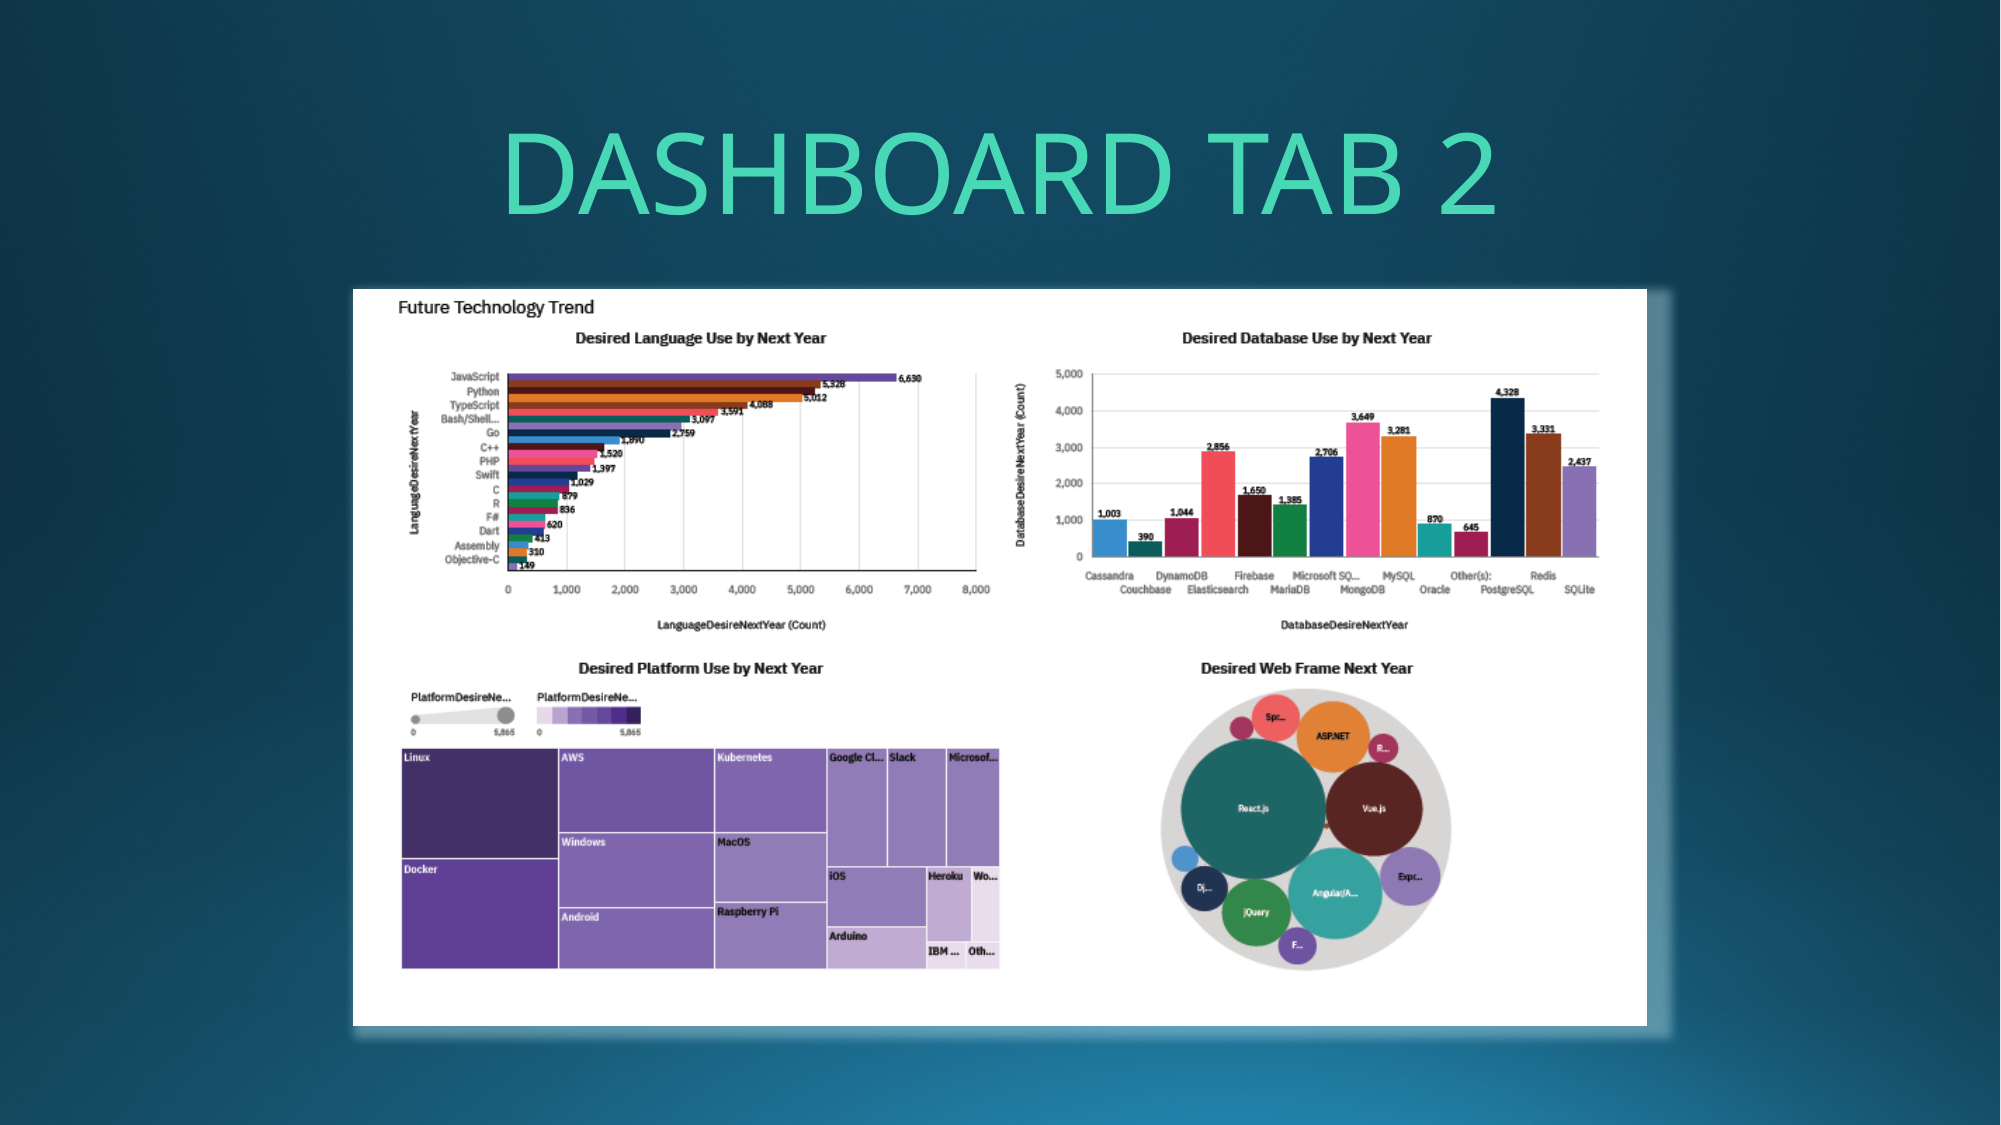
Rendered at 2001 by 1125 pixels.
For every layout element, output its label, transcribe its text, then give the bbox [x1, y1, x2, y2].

picture [0, 0, 2001, 1125]
title DASHBOARD TAB 2 [293, 72, 1707, 285]
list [353, 289, 1647, 1026]
